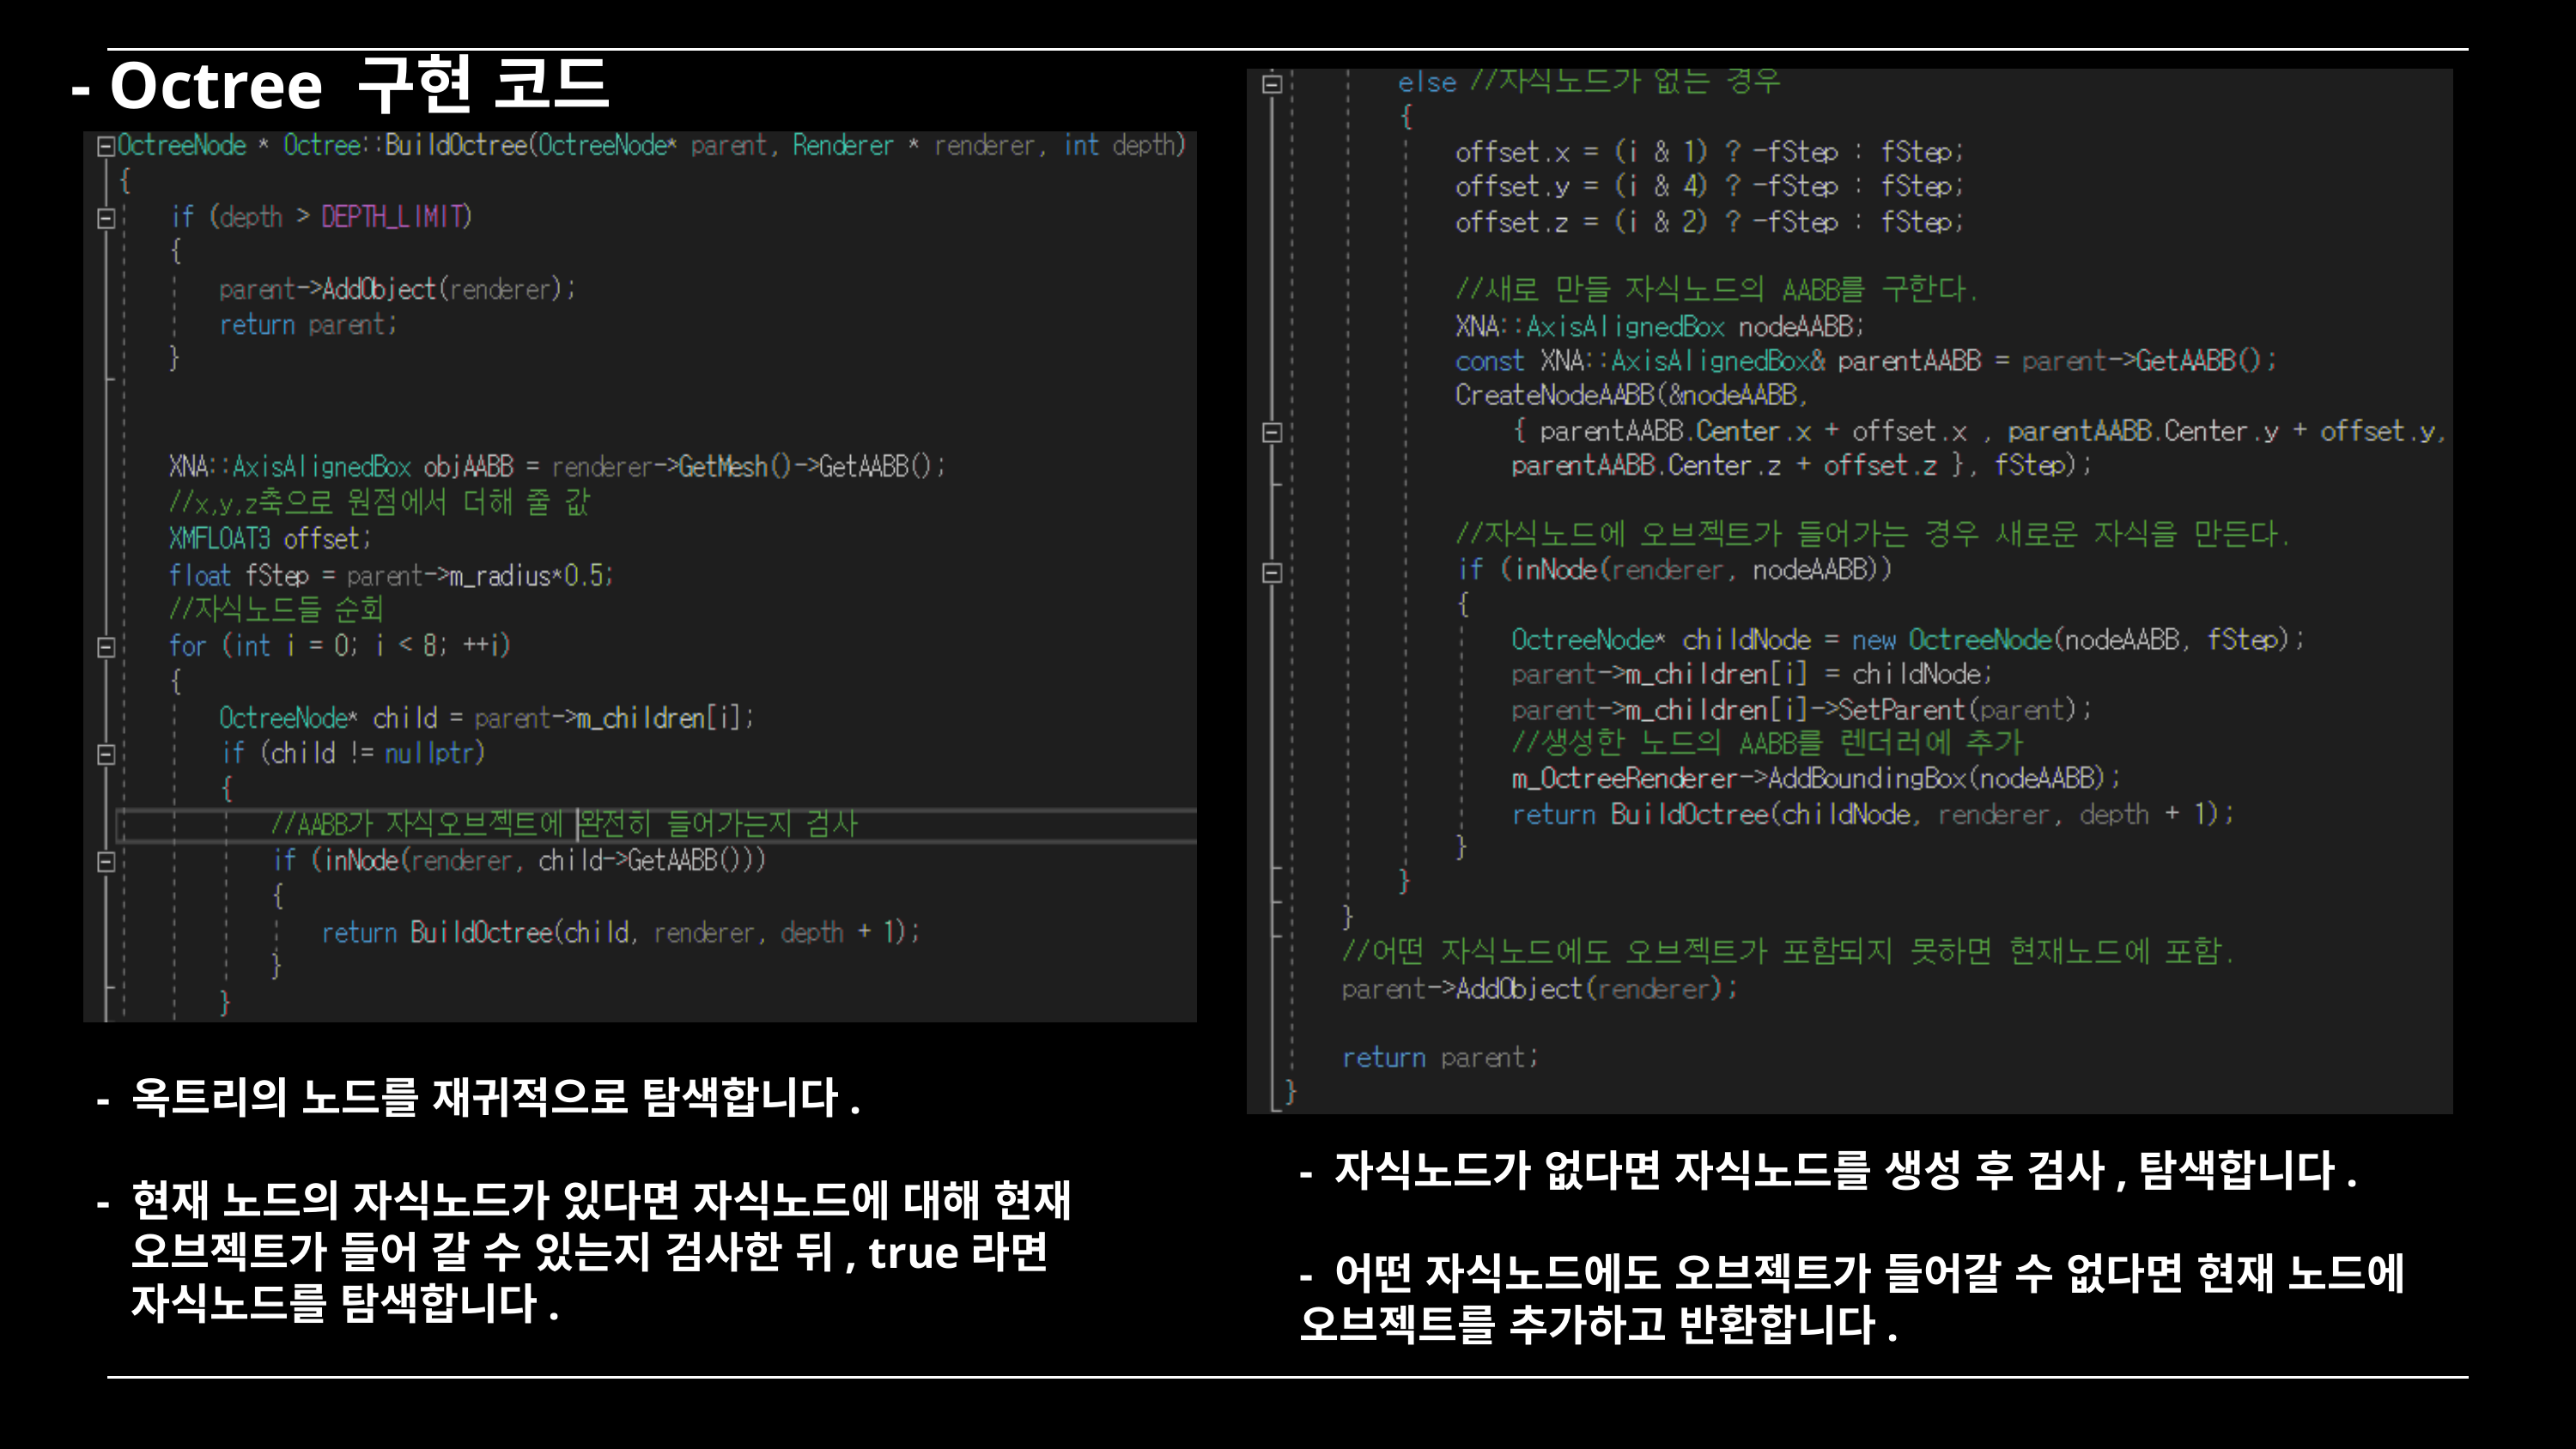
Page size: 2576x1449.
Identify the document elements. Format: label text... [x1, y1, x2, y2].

text_box - Octree 구현 코드 [58, 37, 2470, 128]
picture [1246, 69, 2453, 1115]
picture [82, 130, 1197, 1023]
text_box - 옥트리의 노드를 재귀적으로 탐색합니다. - 현재 노드의 자식노드가 있다면 자식노드에 대해 현재 오브젝트가 들어 갈 수 있는지 검사한 뒤, true라면 자식노드를 탐색합니다. [83, 1064, 1232, 1335]
text_box - 자식노드가 없다면 자식노드를 생성 후 검사,탐색합니다. - 어떤 자식노드에도 오브젝트가 들어갈 수 없다면 현재 노드에 오브젝트를 추가하고 반환합니다. [1286, 1137, 2435, 1356]
